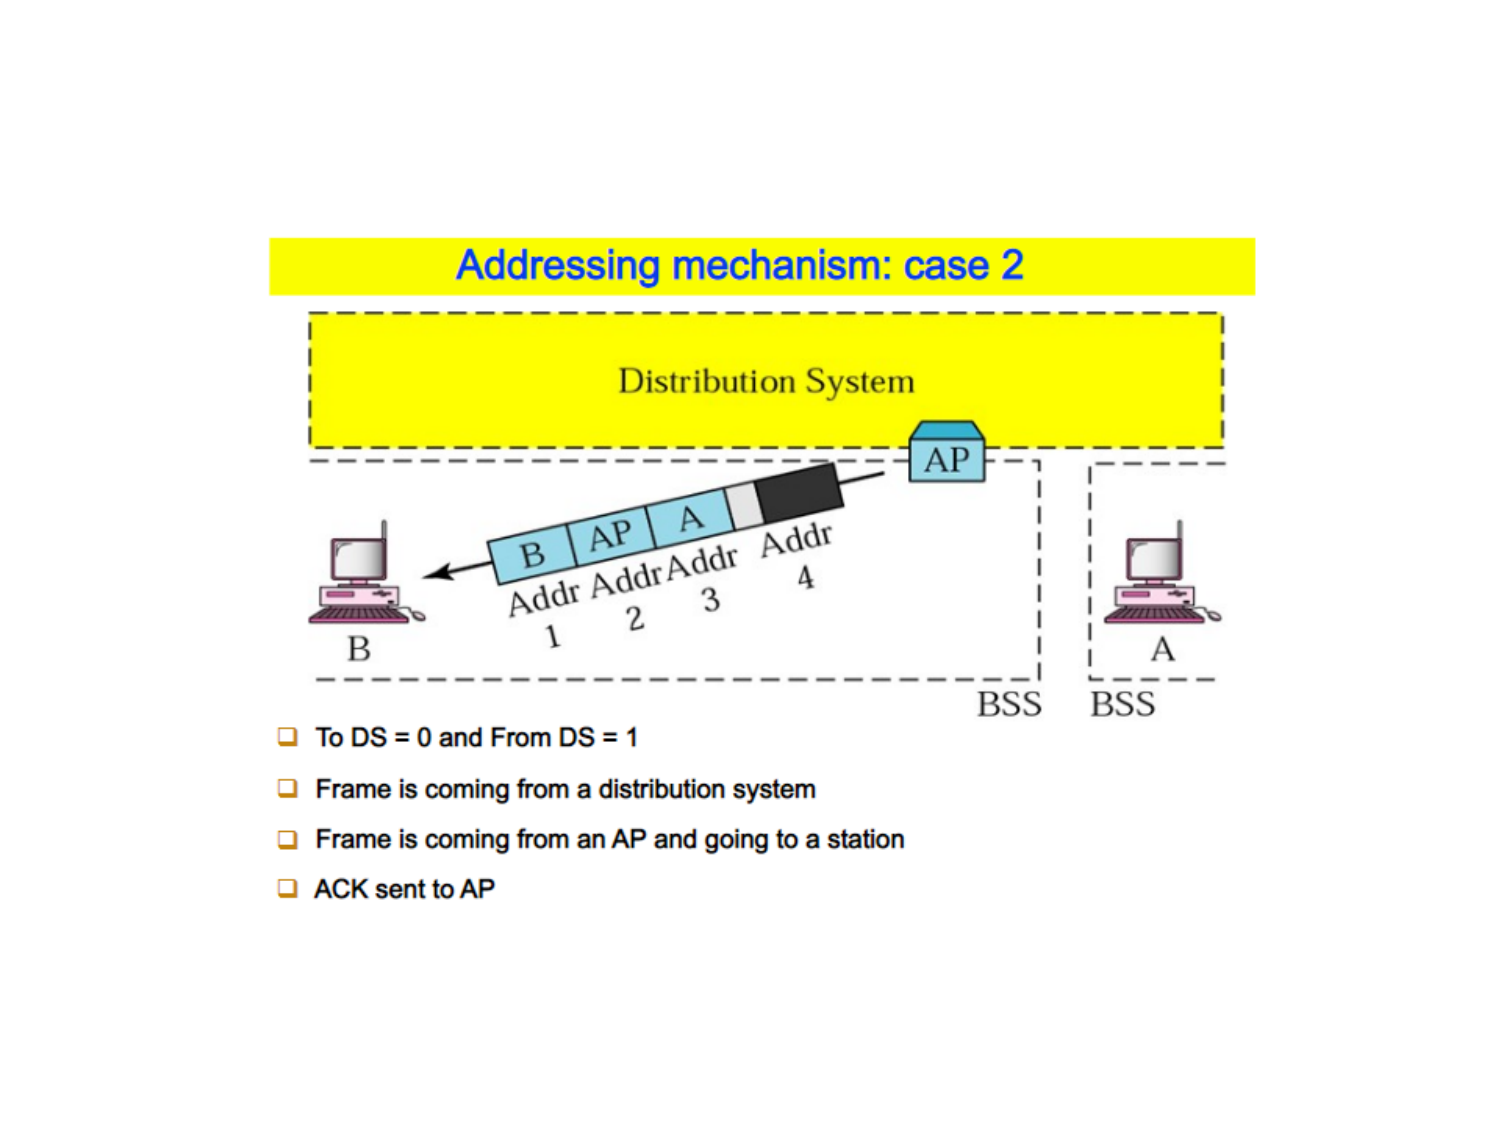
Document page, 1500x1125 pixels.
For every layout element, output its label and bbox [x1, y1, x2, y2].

list [187, 218, 1312, 907]
